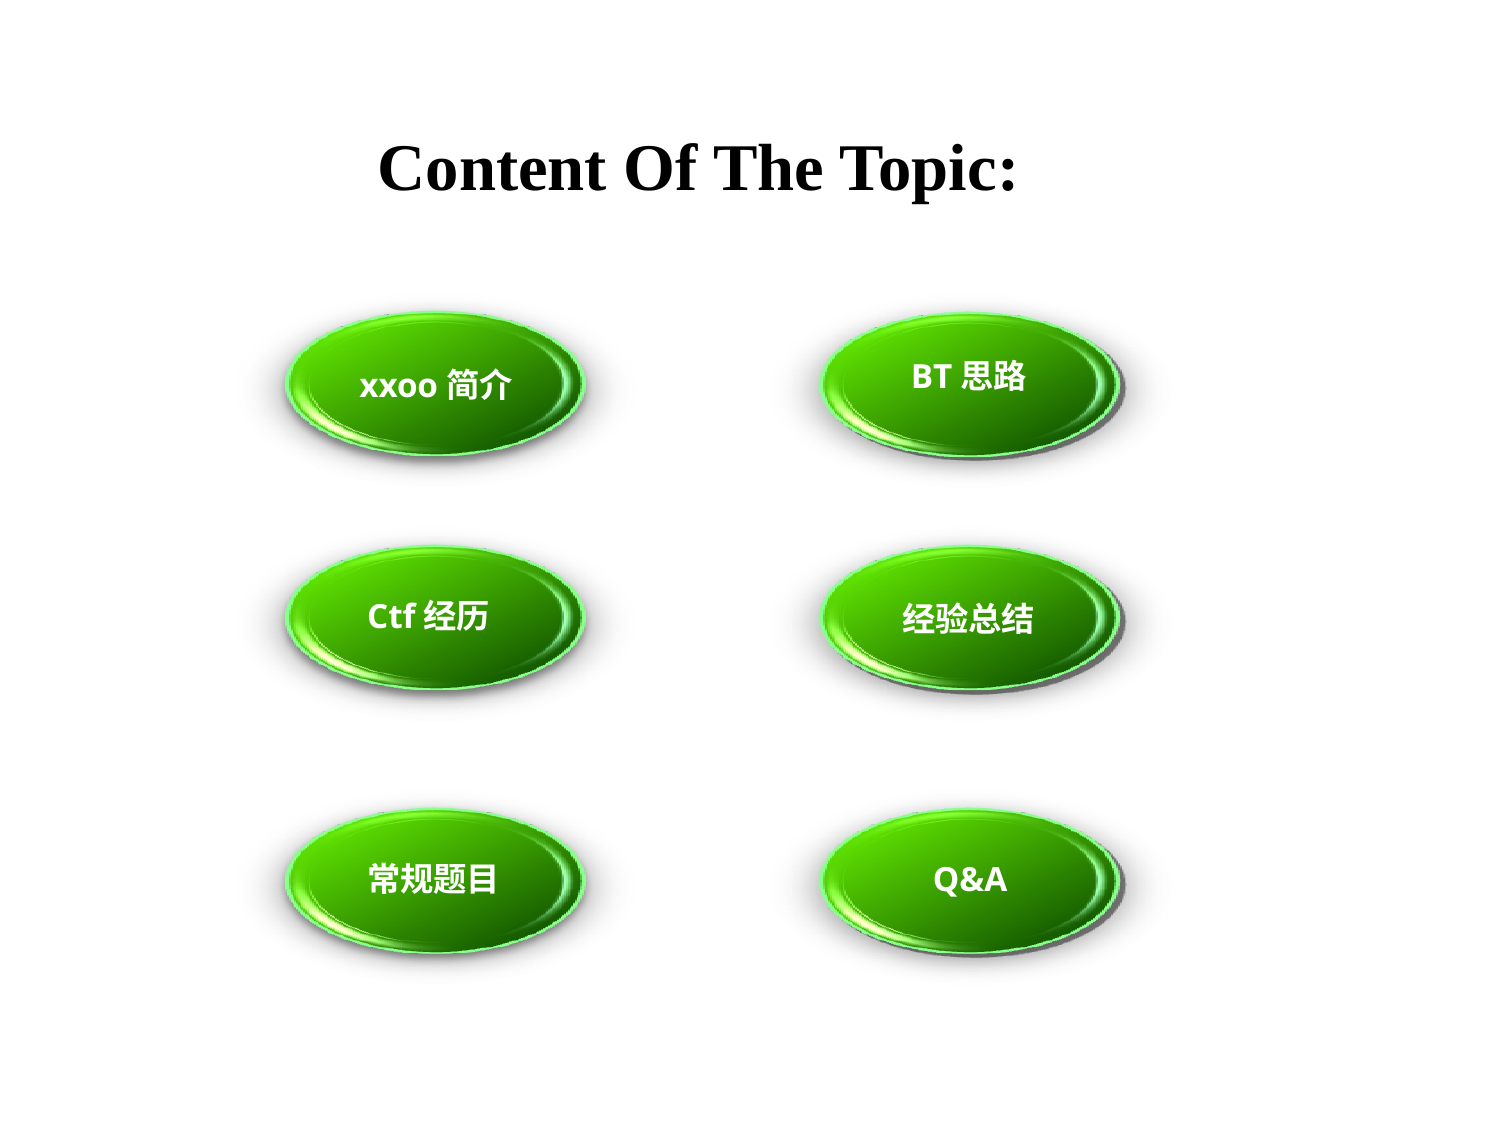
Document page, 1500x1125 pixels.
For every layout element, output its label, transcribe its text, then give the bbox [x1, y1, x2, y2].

text_box Content Of The Topic: [362, 116, 1036, 212]
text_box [218, 283, 1189, 992]
